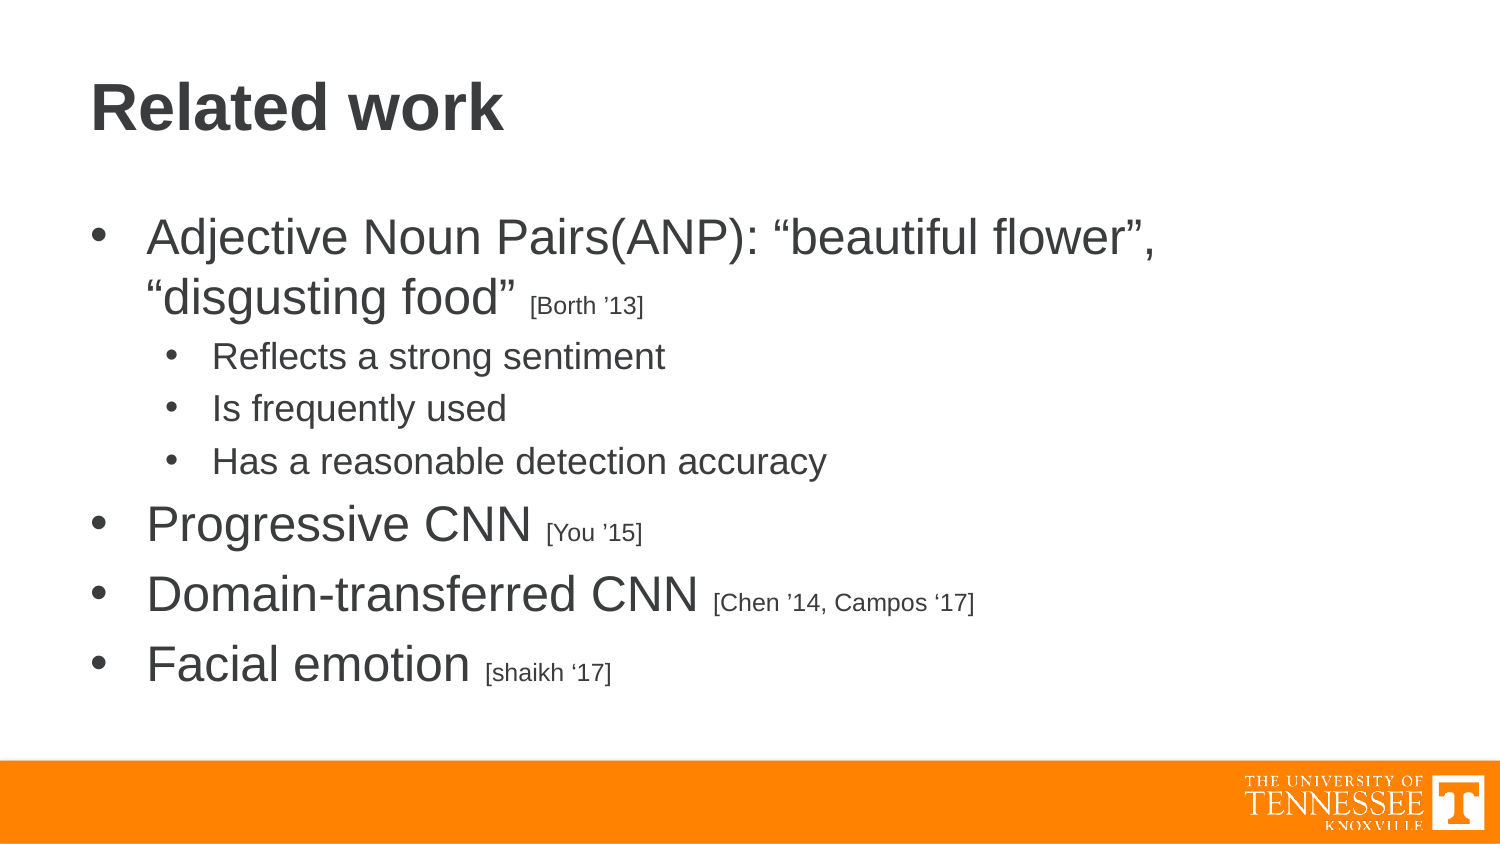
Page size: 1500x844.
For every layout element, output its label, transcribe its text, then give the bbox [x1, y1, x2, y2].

title Related work [75, 33, 1425, 175]
list Adjective Noun Pairs(ANP): “beautiful flower”, “disgusting food” [Borth ’13] Reflects a strong sentiment Is frequently used Has a reasonable detection accuracy Progressive CNN [You ’15] Domain-transferred CNN [Chen ’14, Campos ‘17] Facial emotion [shaikh ‘17] [75, 196, 1425, 734]
